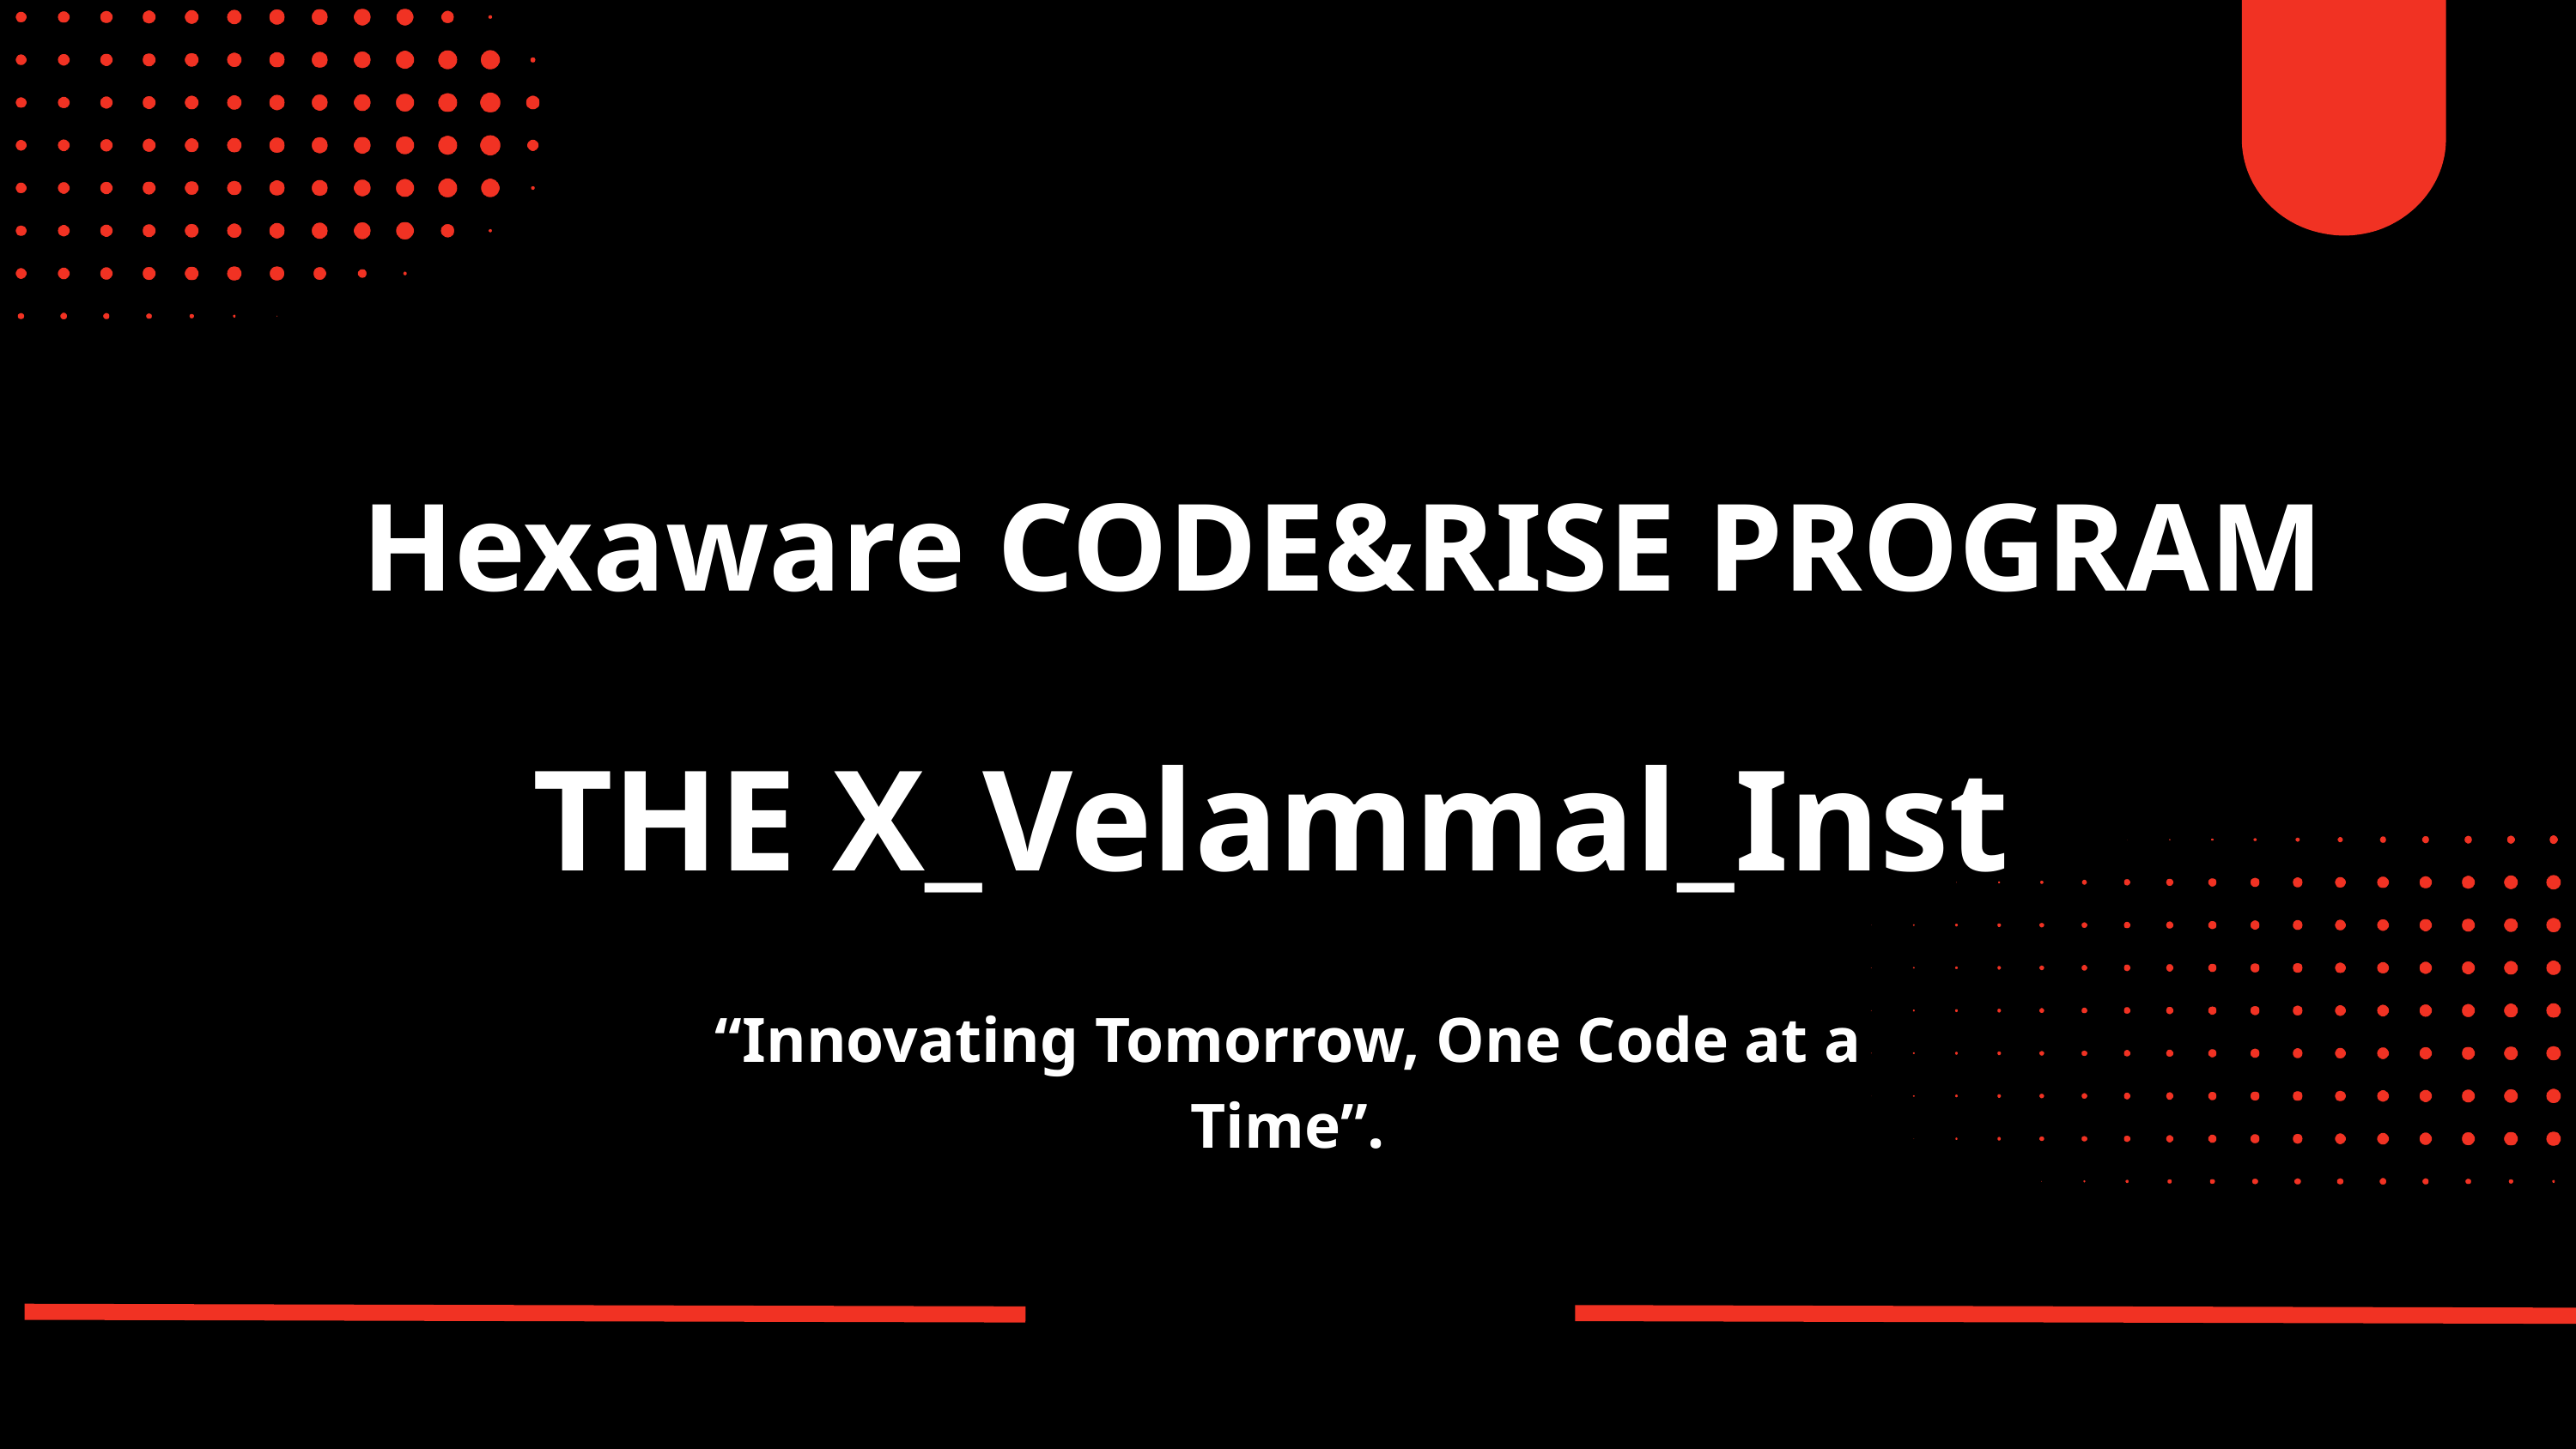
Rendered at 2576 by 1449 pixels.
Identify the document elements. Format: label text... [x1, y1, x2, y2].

text_box [0, 0, 540, 319]
text_box “Innovating Tomorrow, One Code at a Time”. [621, 989, 1955, 1161]
text_box THE X_Velammal_Inst [520, 704, 2021, 899]
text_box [2233, 0, 2455, 236]
text_box [1828, 835, 2576, 1185]
text_box Hexaware CODE&RISE PROGRAM [343, 446, 2344, 615]
